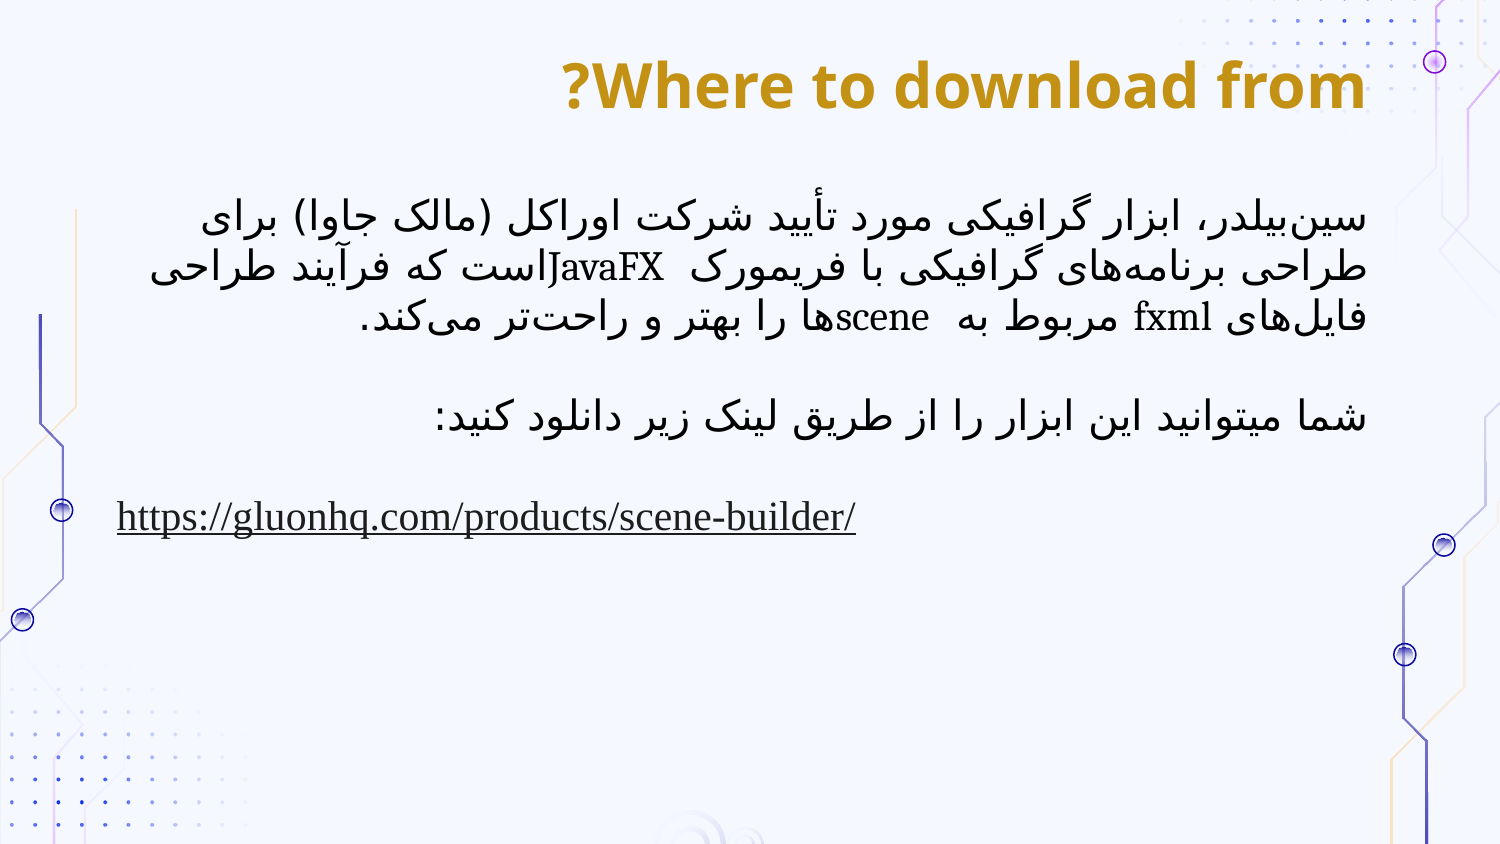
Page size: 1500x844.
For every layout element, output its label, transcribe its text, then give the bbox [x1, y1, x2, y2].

picture [1, 634, 277, 844]
picture [1161, 0, 1500, 136]
title Where to download from? [171, 31, 1384, 125]
text_box سین‌بیلدر، ابزار گرافیکی مورد تأیید شرکت اوراکل (مالک جاوا) برای طراحی برنامه‌های گرافیکی با فریمورک JavaFXاست که فرآیند طراحی فایل‌های fxml مربوط به sceneها را بهتر و راحت‌تر می‌کند. شما میتوانید این ابزار را از طریق لینک زیر دانلود کنید: https://gluonhq.com/products/scene-builder/ [101, 181, 1384, 547]
